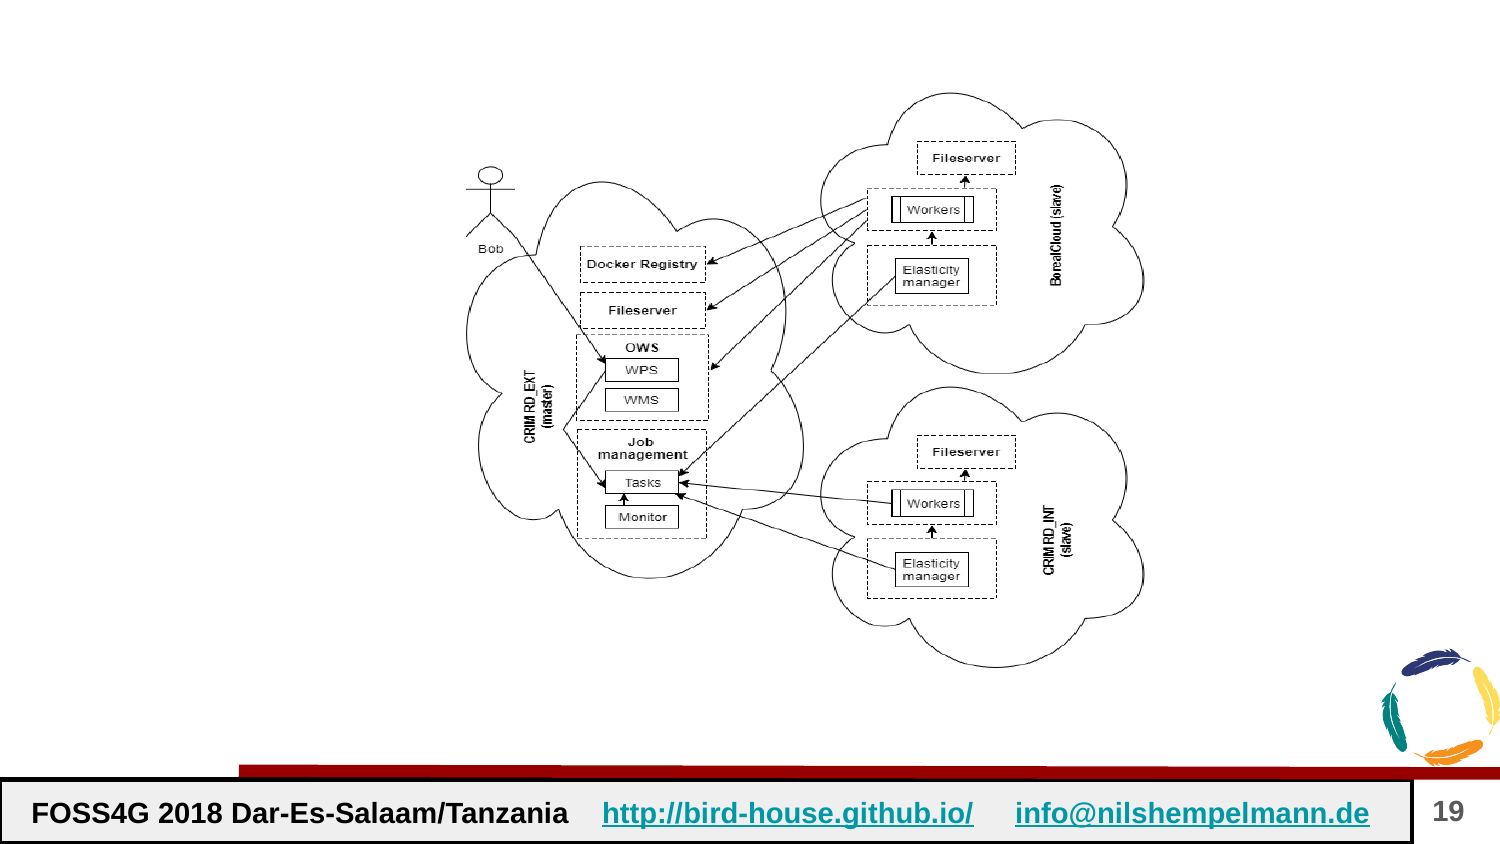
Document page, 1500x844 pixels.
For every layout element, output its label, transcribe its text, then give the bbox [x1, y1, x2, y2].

picture [1381, 648, 1500, 767]
slide_number 19 [1389, 777, 1480, 842]
picture [448, 72, 1178, 685]
